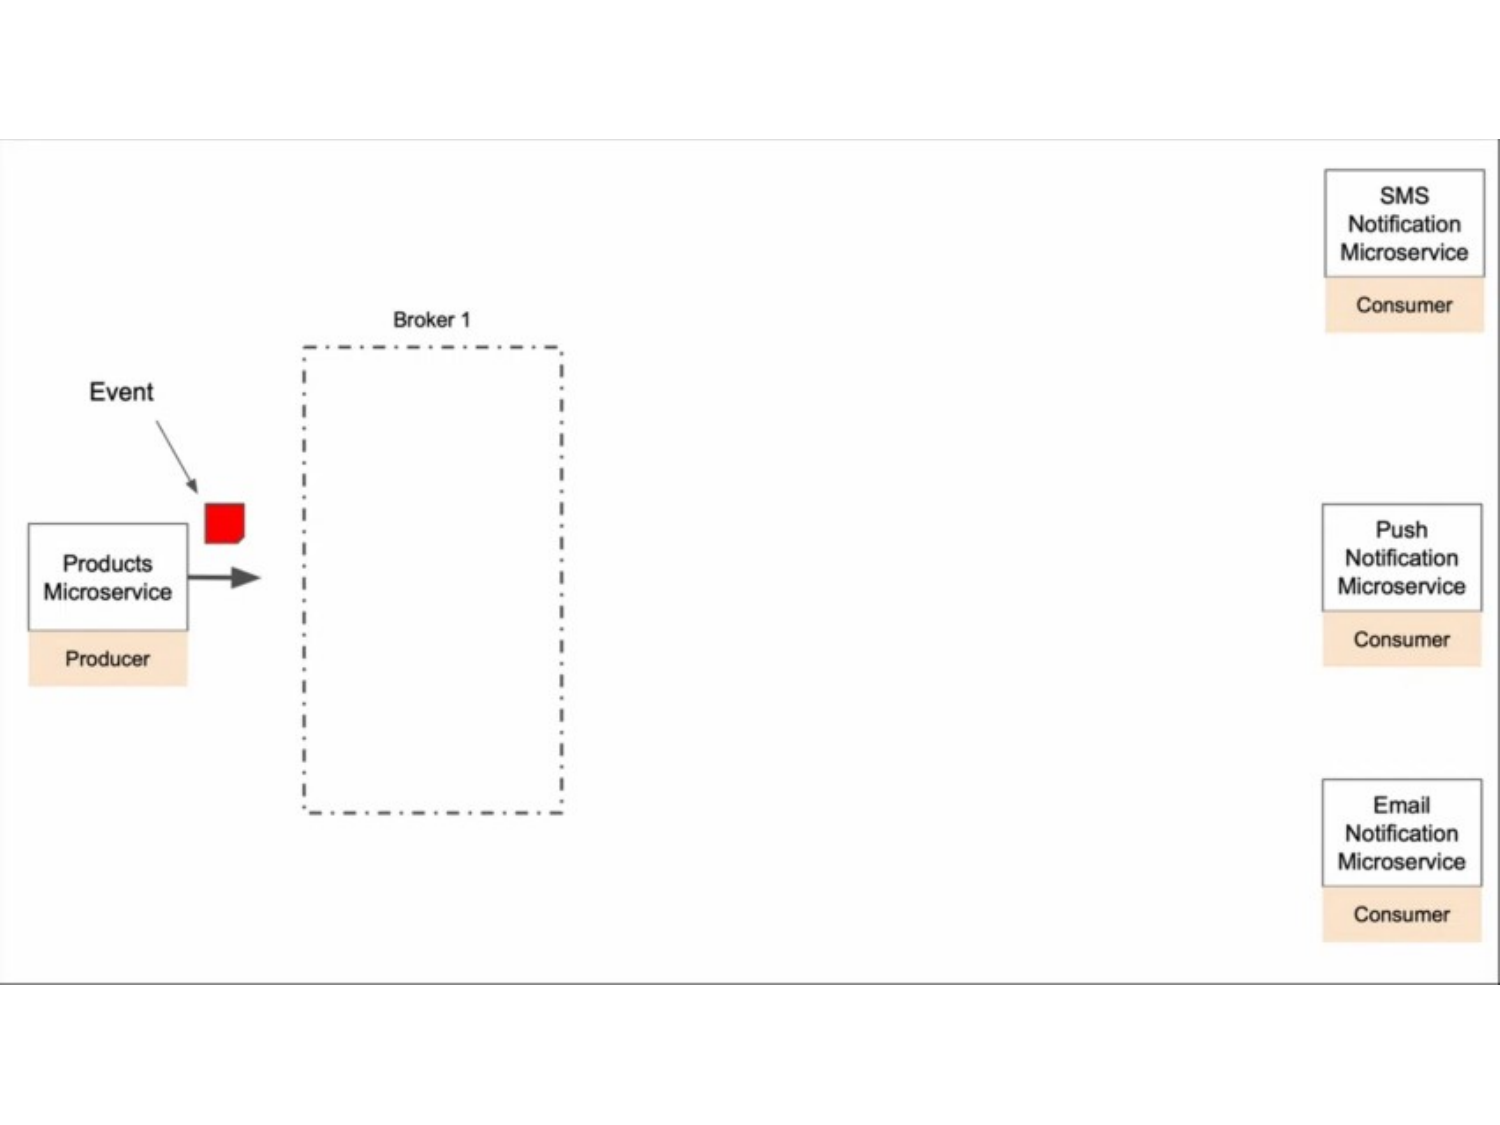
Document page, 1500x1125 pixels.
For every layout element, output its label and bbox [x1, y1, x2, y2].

picture [0, 139, 1500, 986]
